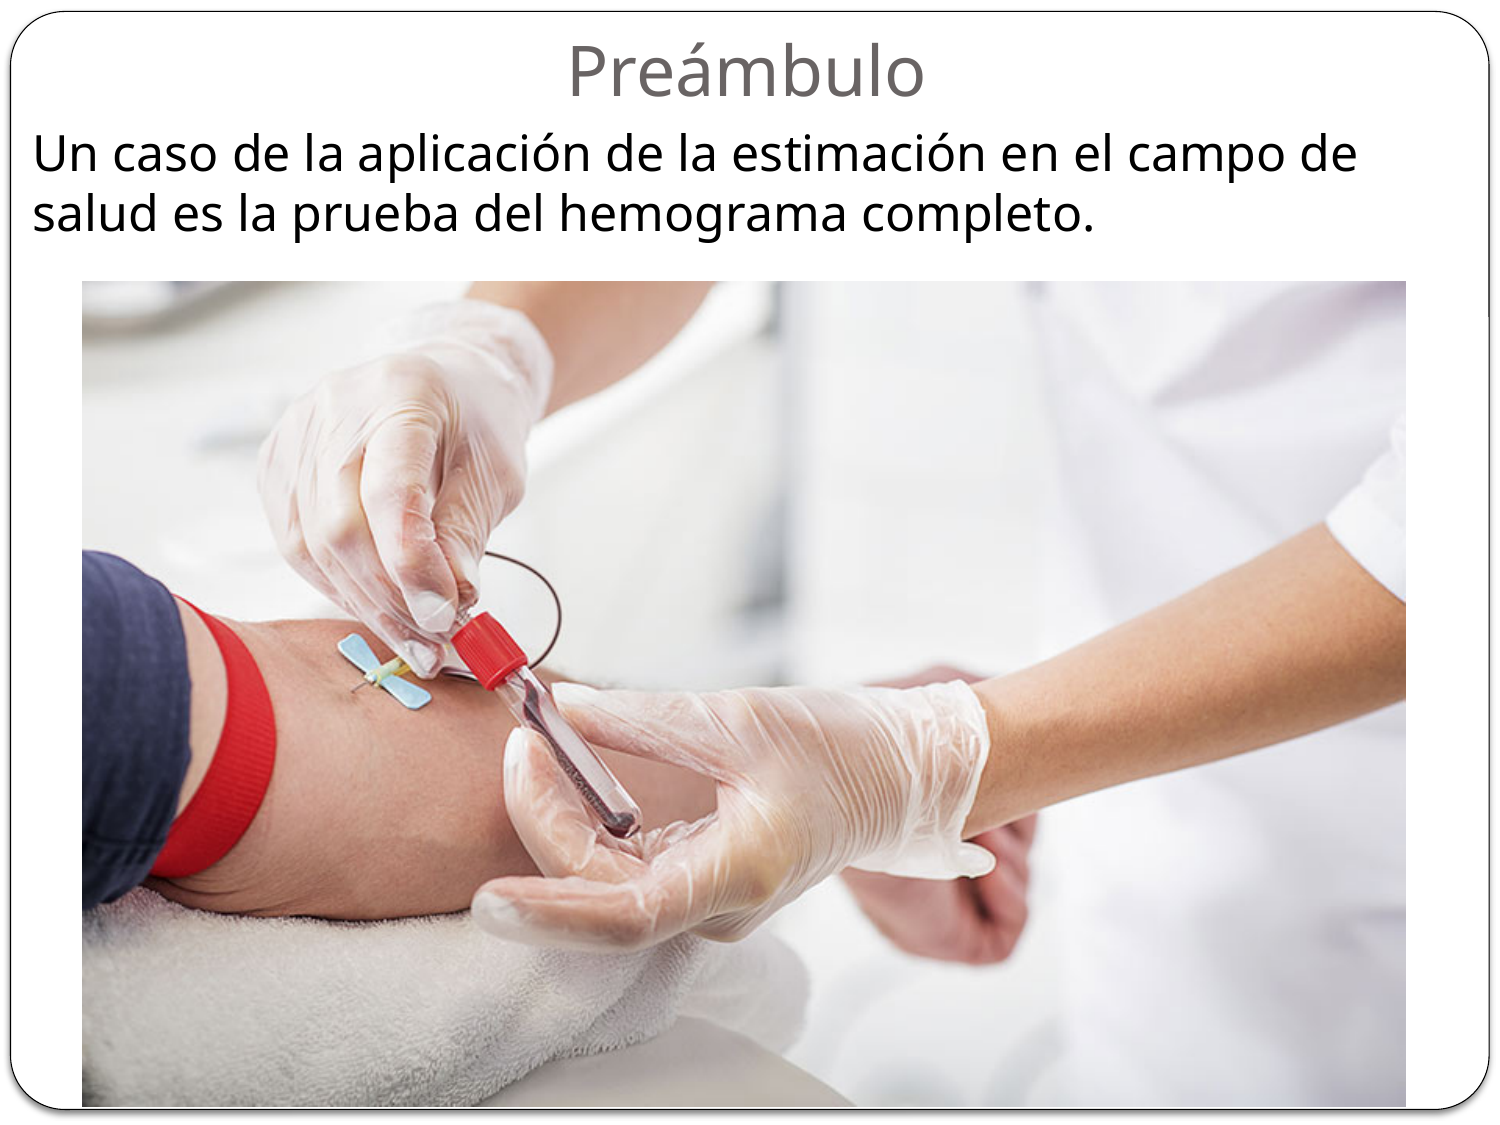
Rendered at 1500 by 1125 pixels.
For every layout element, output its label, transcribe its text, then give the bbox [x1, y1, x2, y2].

picture [82, 281, 1406, 1108]
list Un caso de la aplicación de la estimación en el campo de salud es la prueba del hemograma completo. [17, 113, 1483, 279]
title Preámbulo [41, 19, 1471, 126]
